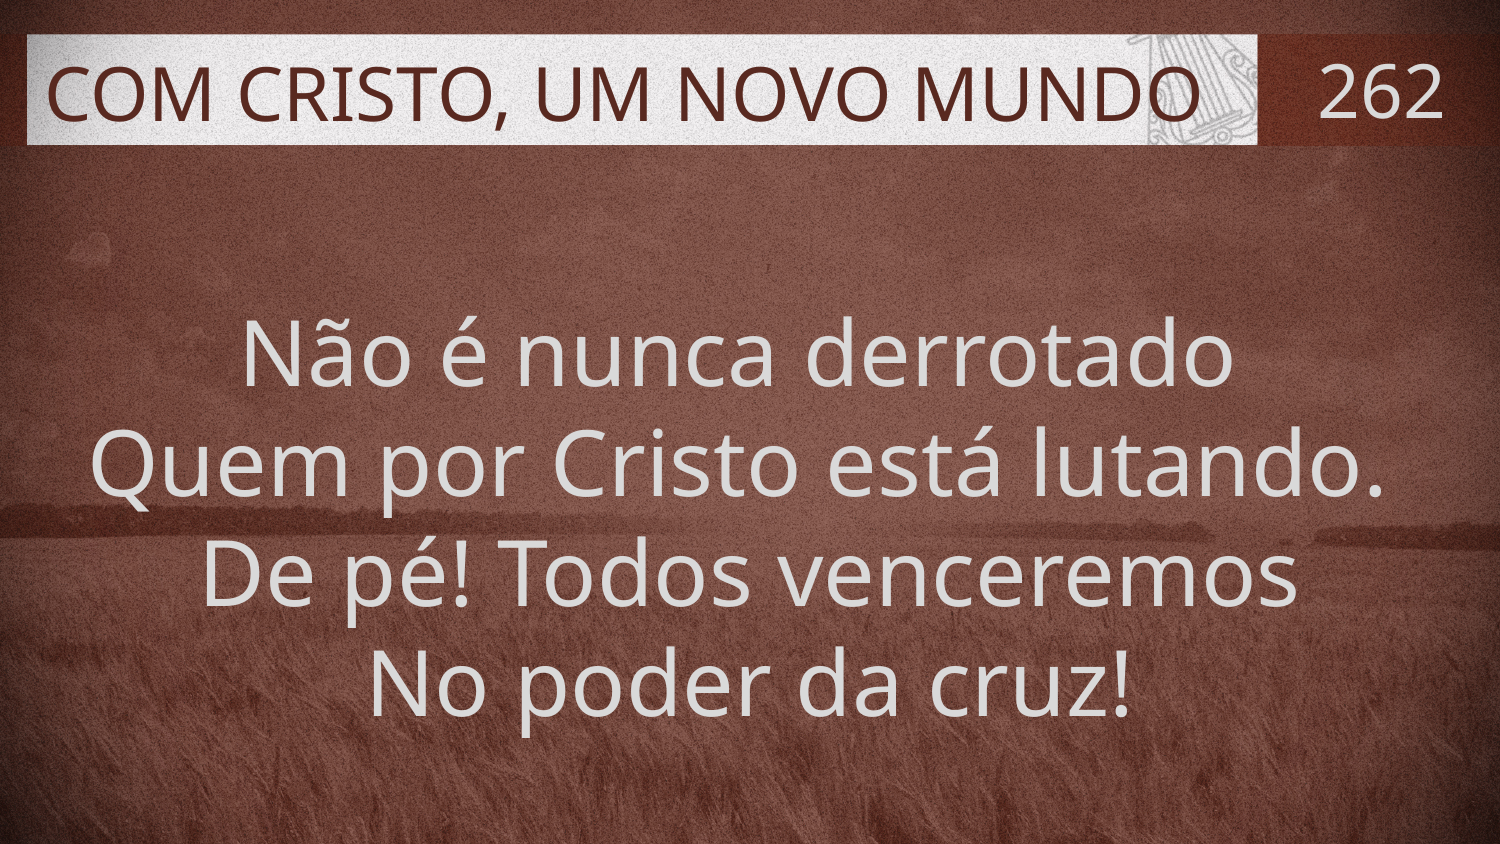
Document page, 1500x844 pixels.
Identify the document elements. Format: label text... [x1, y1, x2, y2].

list 262 [1281, 36, 1483, 143]
list Não é nunca derrotado Quem por Cristo está lutando. De pé! Todos venceremos No poder da cruz! [0, 185, 1500, 844]
title COM CRISTO, UM NOVO MUNDO [29, 33, 1258, 151]
picture [0, 0, 1500, 185]
